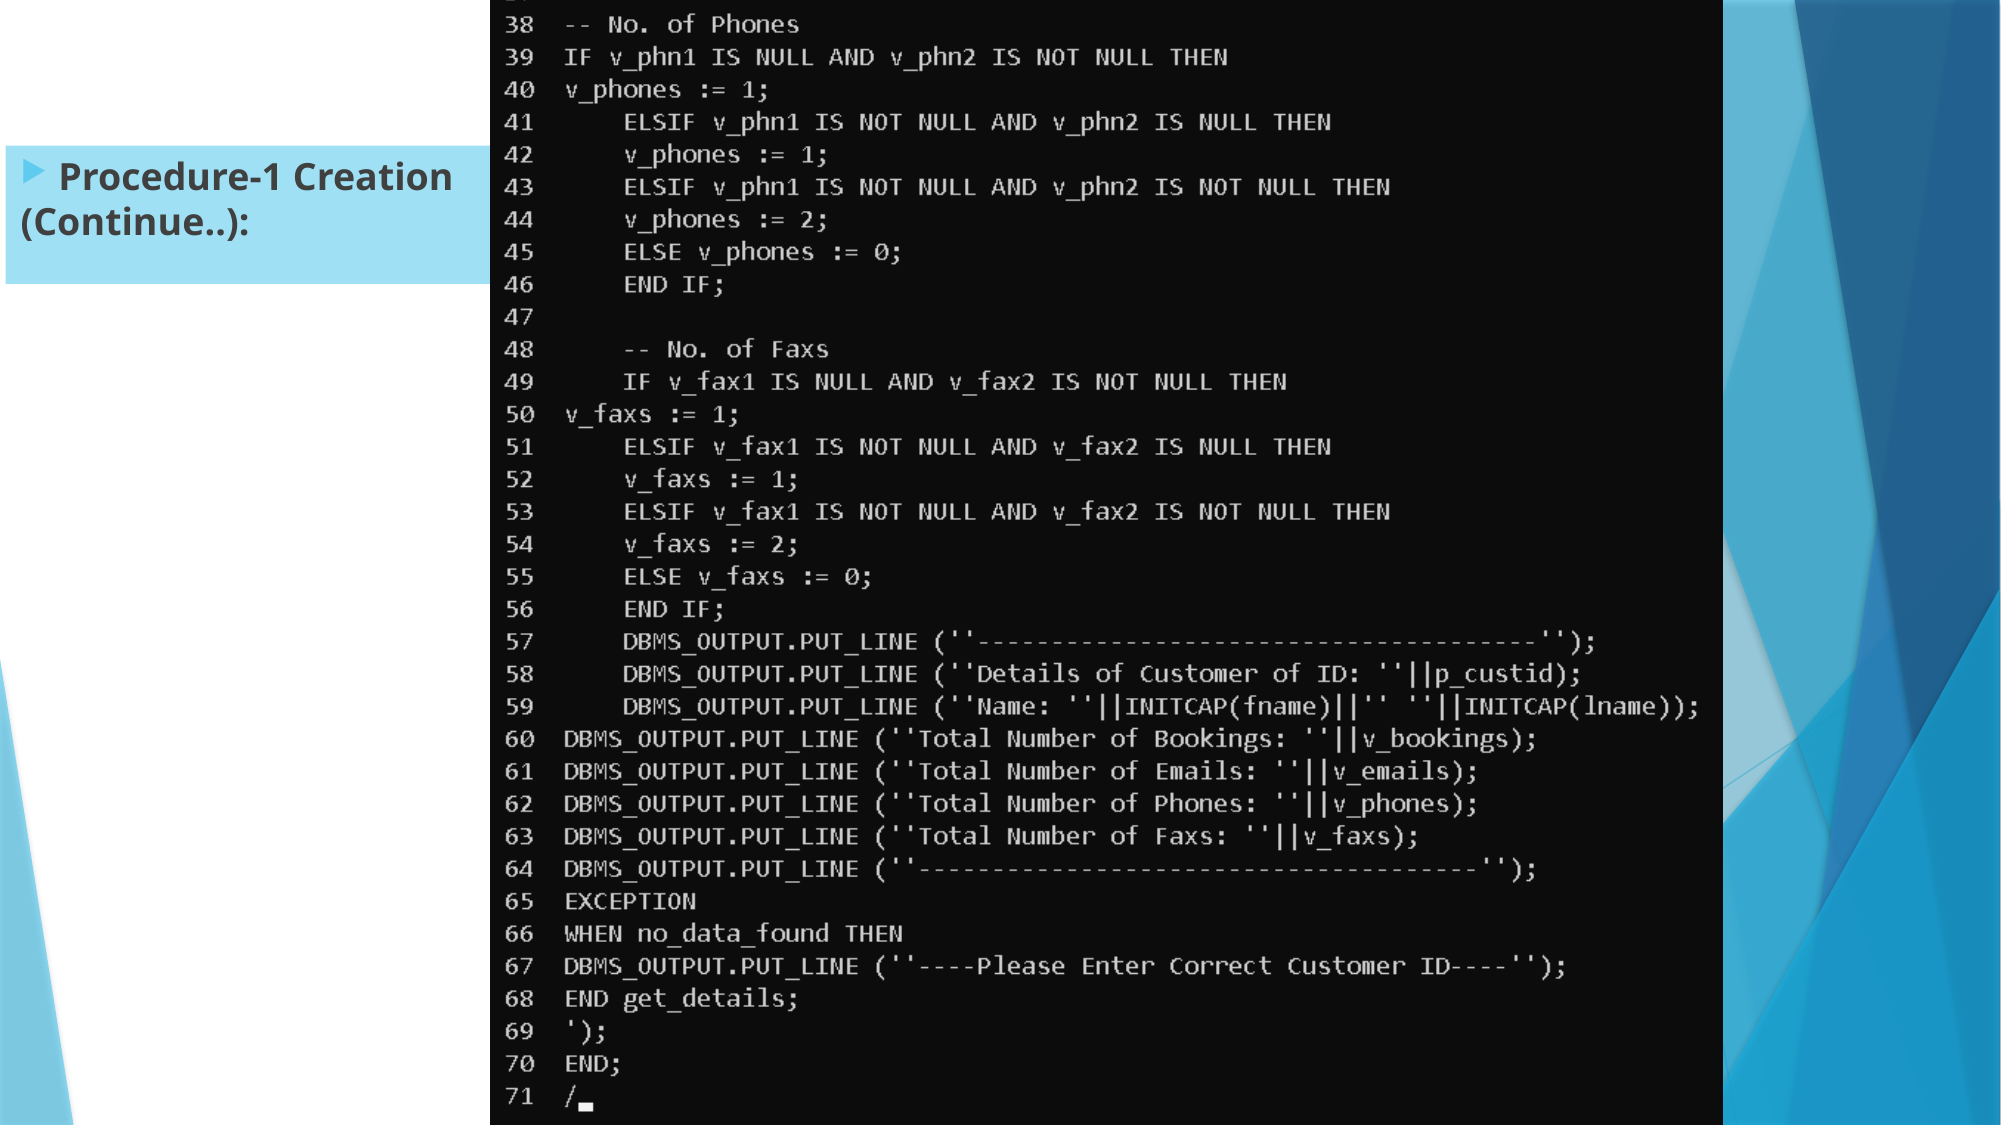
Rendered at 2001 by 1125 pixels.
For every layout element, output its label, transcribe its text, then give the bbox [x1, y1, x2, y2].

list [490, 0, 1724, 1125]
text_box Procedure-1 Creation (Continue..): [5, 145, 485, 284]
